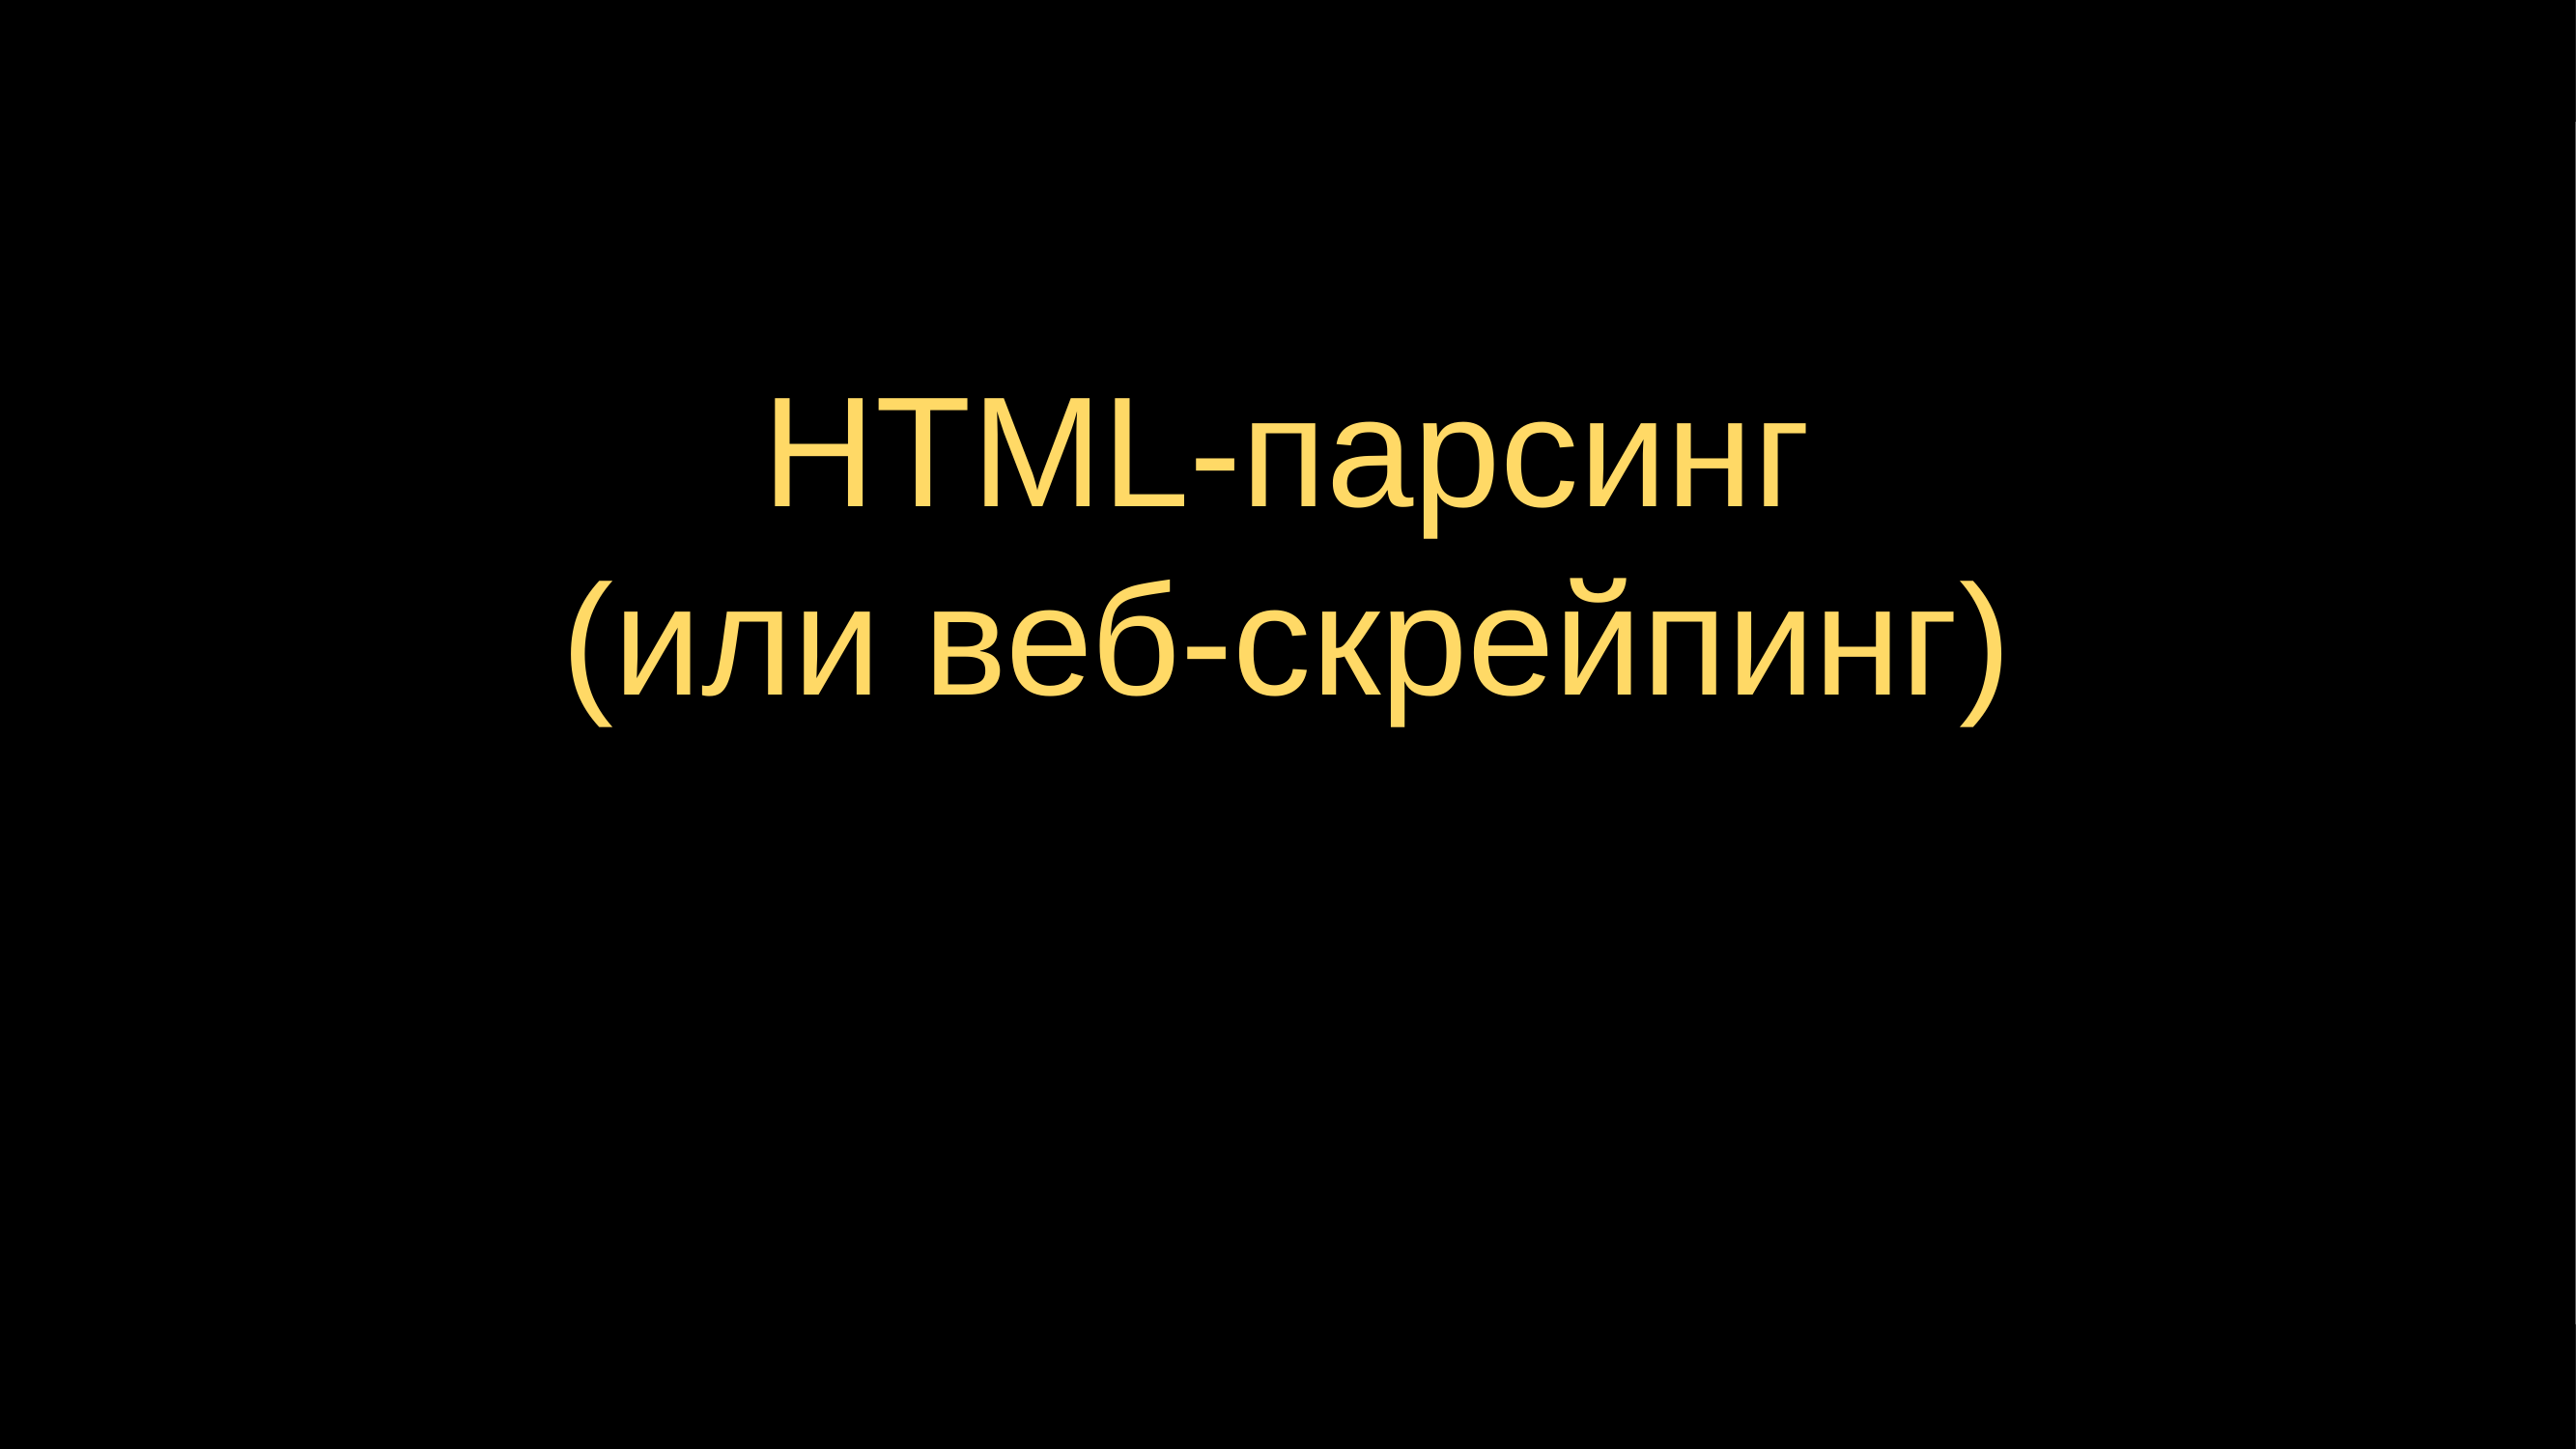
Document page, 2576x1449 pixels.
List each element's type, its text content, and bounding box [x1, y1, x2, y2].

title HTML-парсинг (или веб-скрейпинг) [183, 243, 2391, 733]
